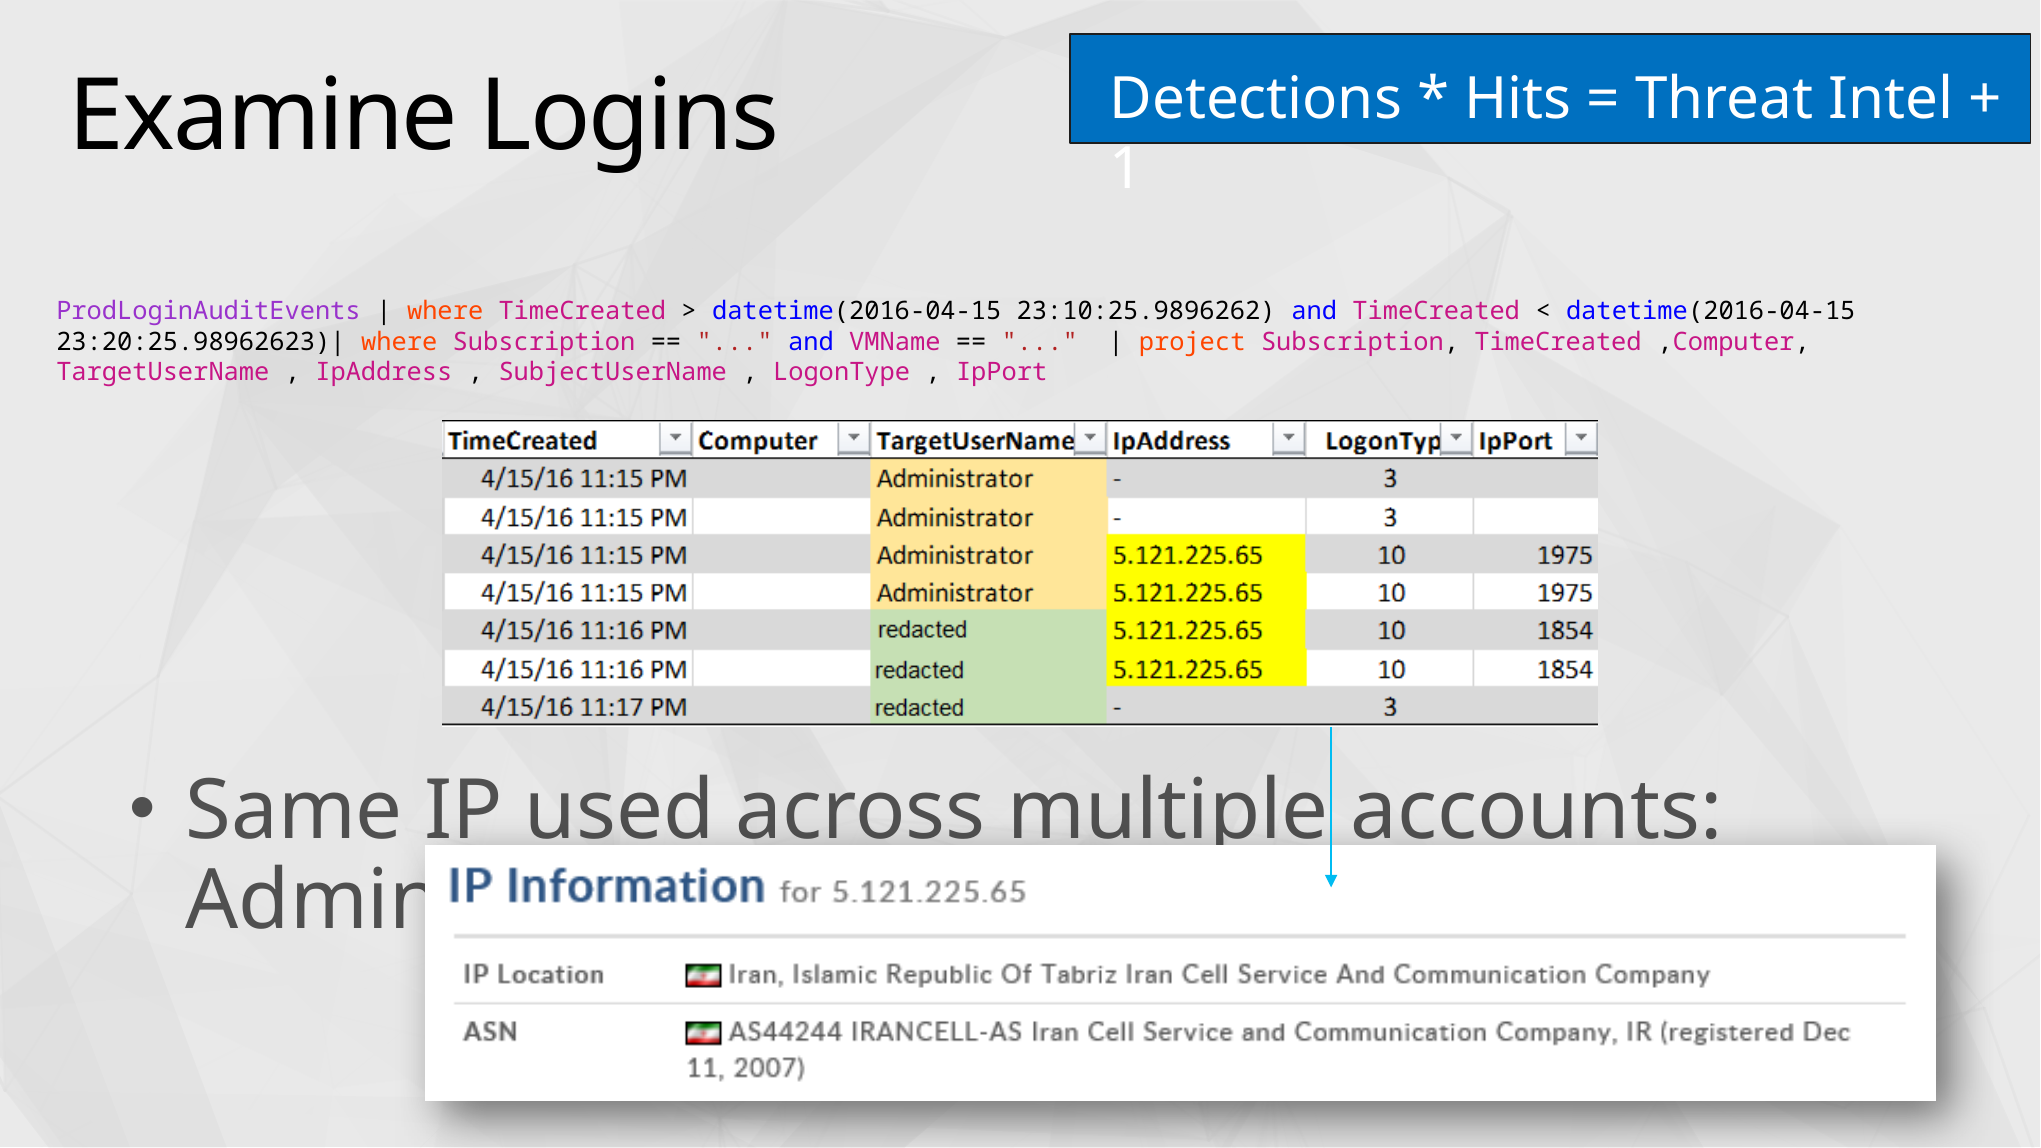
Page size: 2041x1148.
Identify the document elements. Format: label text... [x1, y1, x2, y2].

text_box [1069, 33, 2031, 144]
text_box Same IP used across multiple accounts: Administrator, redacted [1332, 759, 1875, 827]
text_box ProdLoginAuditEvents | where TimeCreated > datetime(2016-04-15 23:10:25.9896262) and TimeCreated < datetime(2016-04-15 23:20:25.98962623)| where Subscription == "..." and VMName == "..." | project Subscription, TimeCreated ,Computer, TargetUserName , IpAddress , SubjectUserName , LogonType , IpPort [41, 286, 2040, 424]
title Examine Logins [45, 48, 1996, 199]
text_box Same IP used across multiple accounts: Administrator, redacted [114, 759, 1330, 1016]
picture [0, 0, 2041, 1148]
